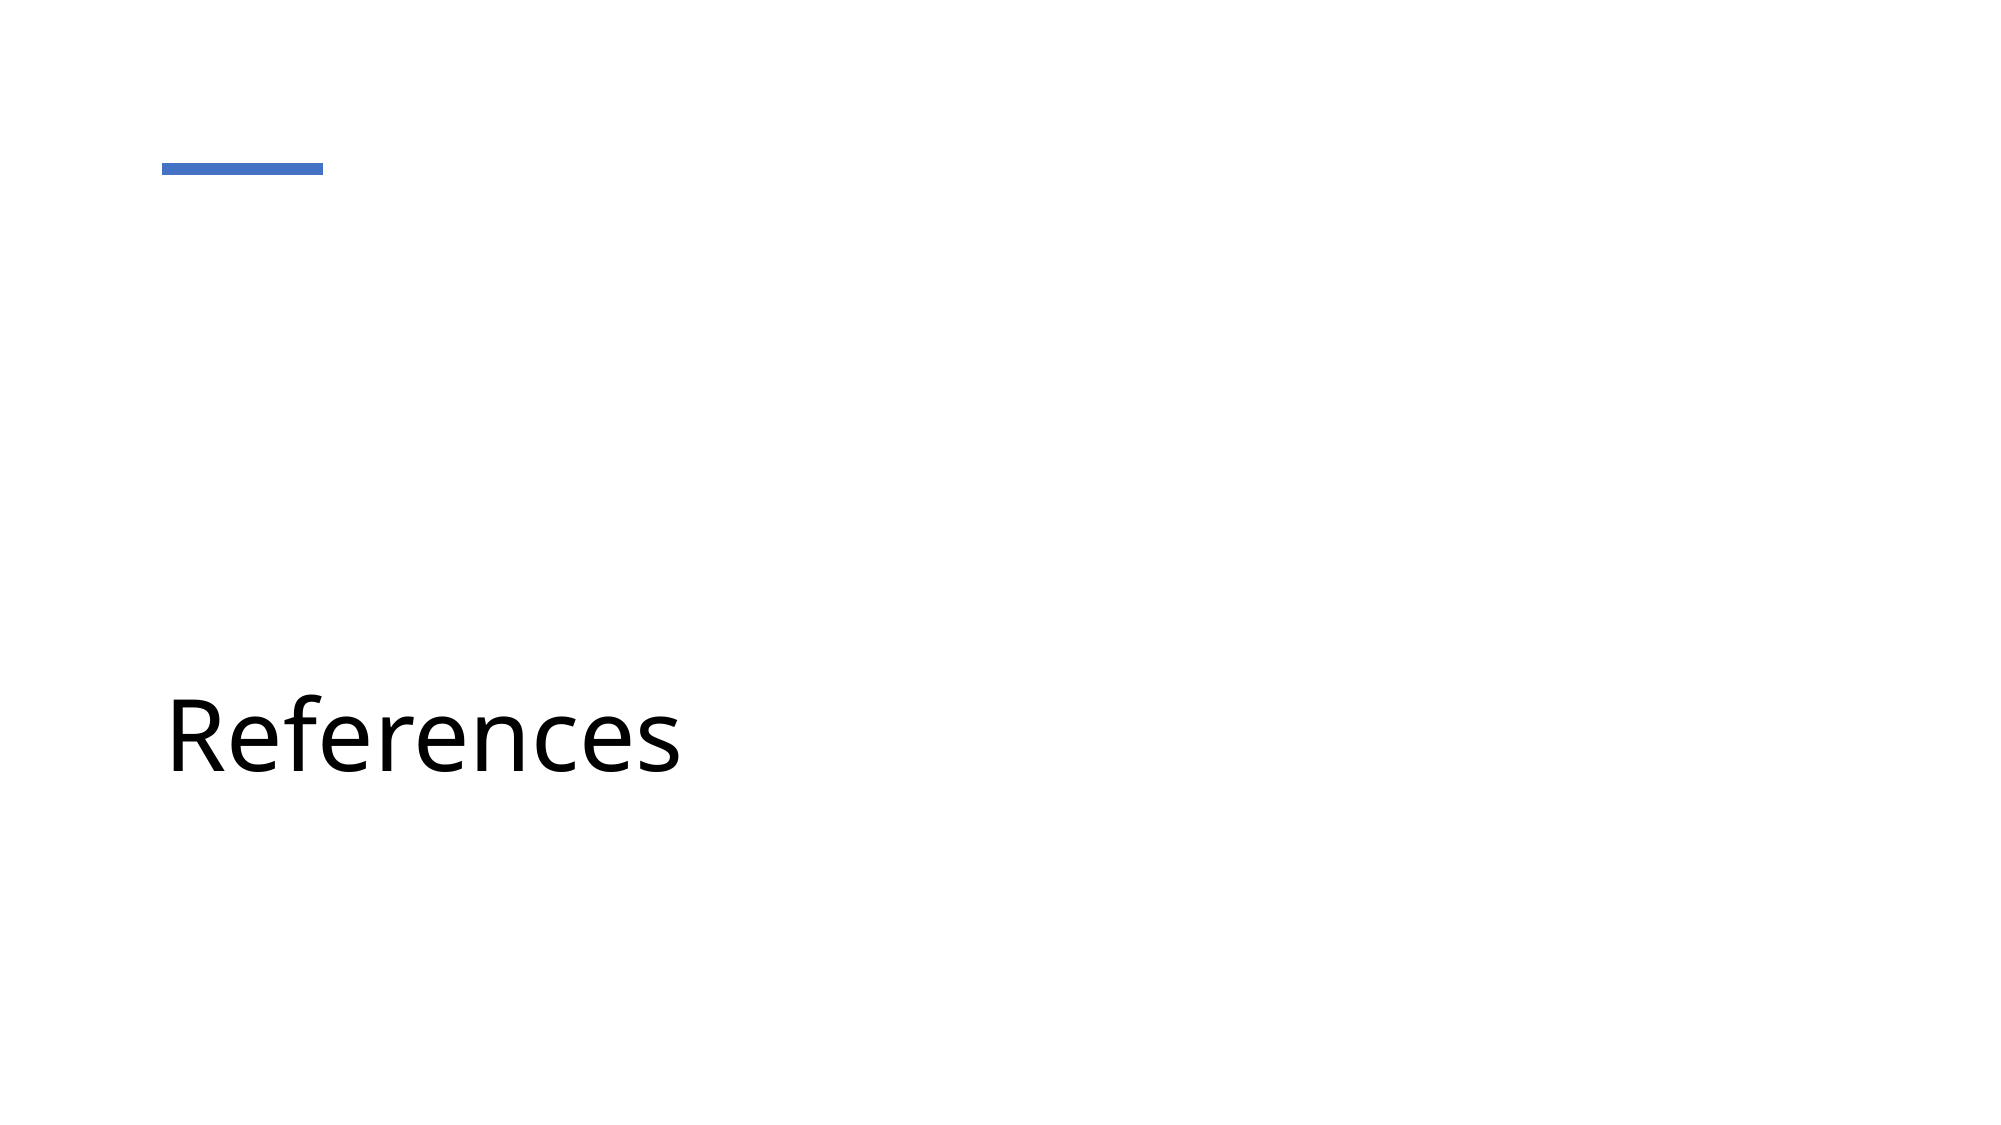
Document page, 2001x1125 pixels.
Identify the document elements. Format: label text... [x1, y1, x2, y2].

title References [149, 280, 1662, 799]
